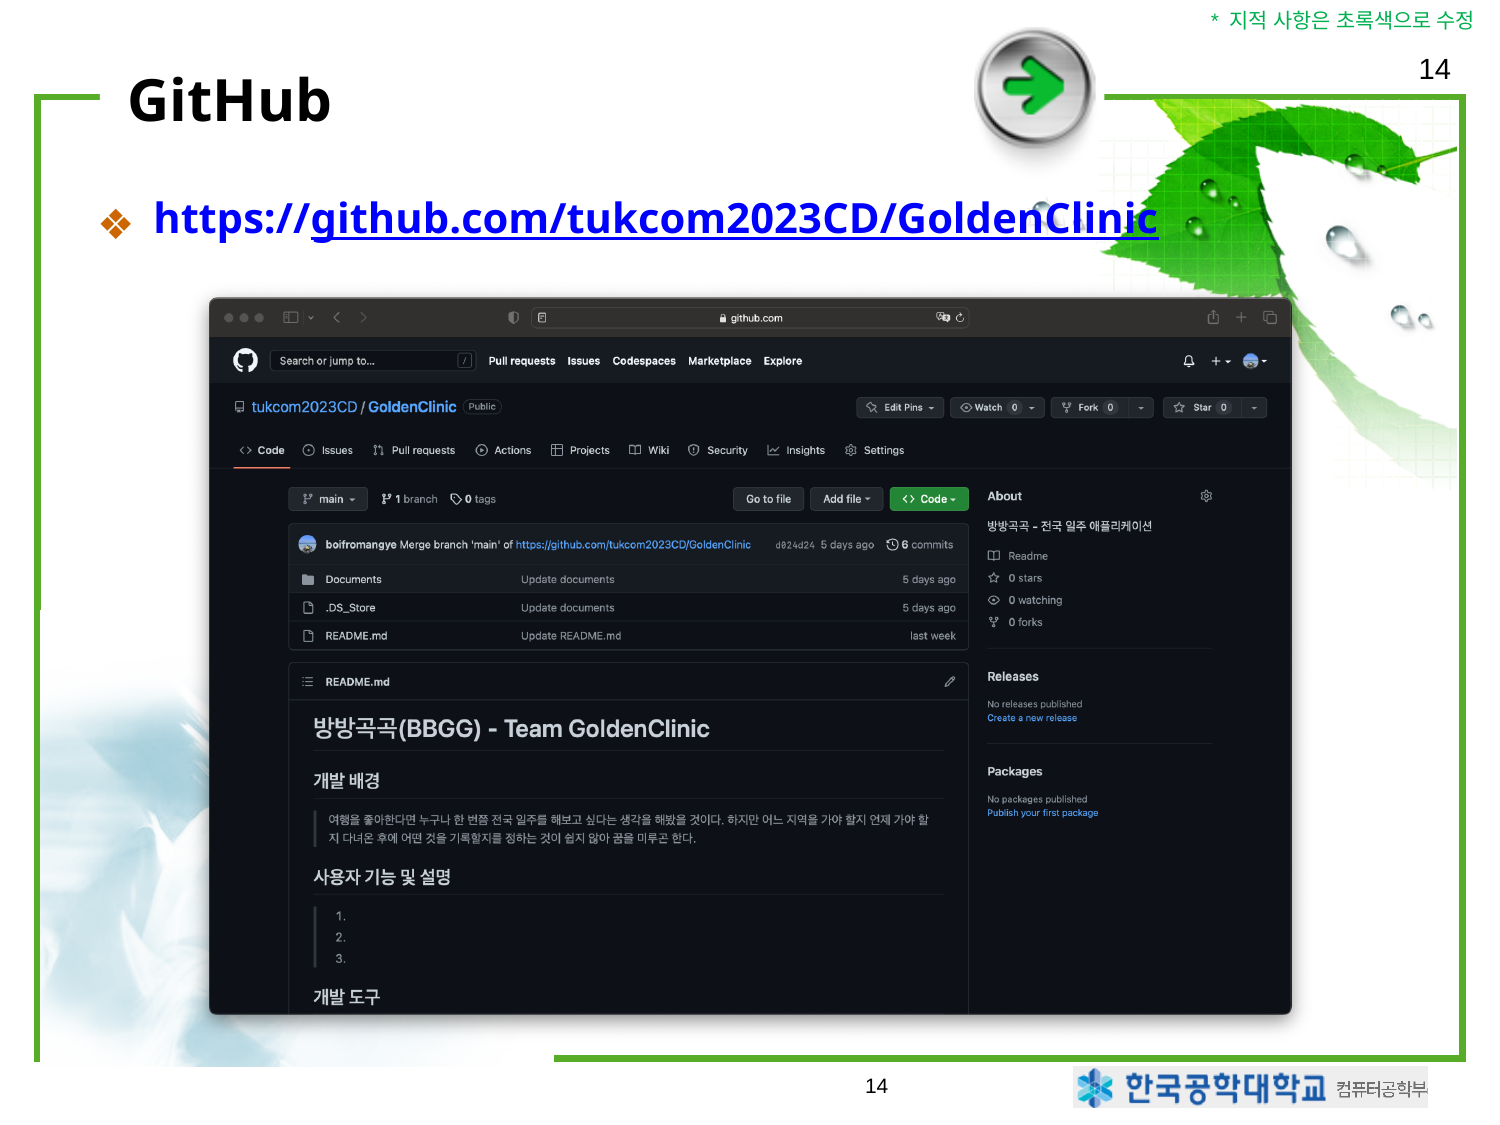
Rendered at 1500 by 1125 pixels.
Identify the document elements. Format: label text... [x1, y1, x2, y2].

list https://github.com/tukcom2023CD/GoldenClinic [82, 184, 1432, 1009]
slide_number 14 [1116, 42, 1467, 83]
picture [1073, 1066, 1428, 1108]
title GitHub [112, 51, 875, 144]
picture [40, 278, 1318, 1067]
text_box * 지적 사항은 초록색으로 수정 [1196, 0, 1490, 40]
picture [974, 27, 1457, 518]
